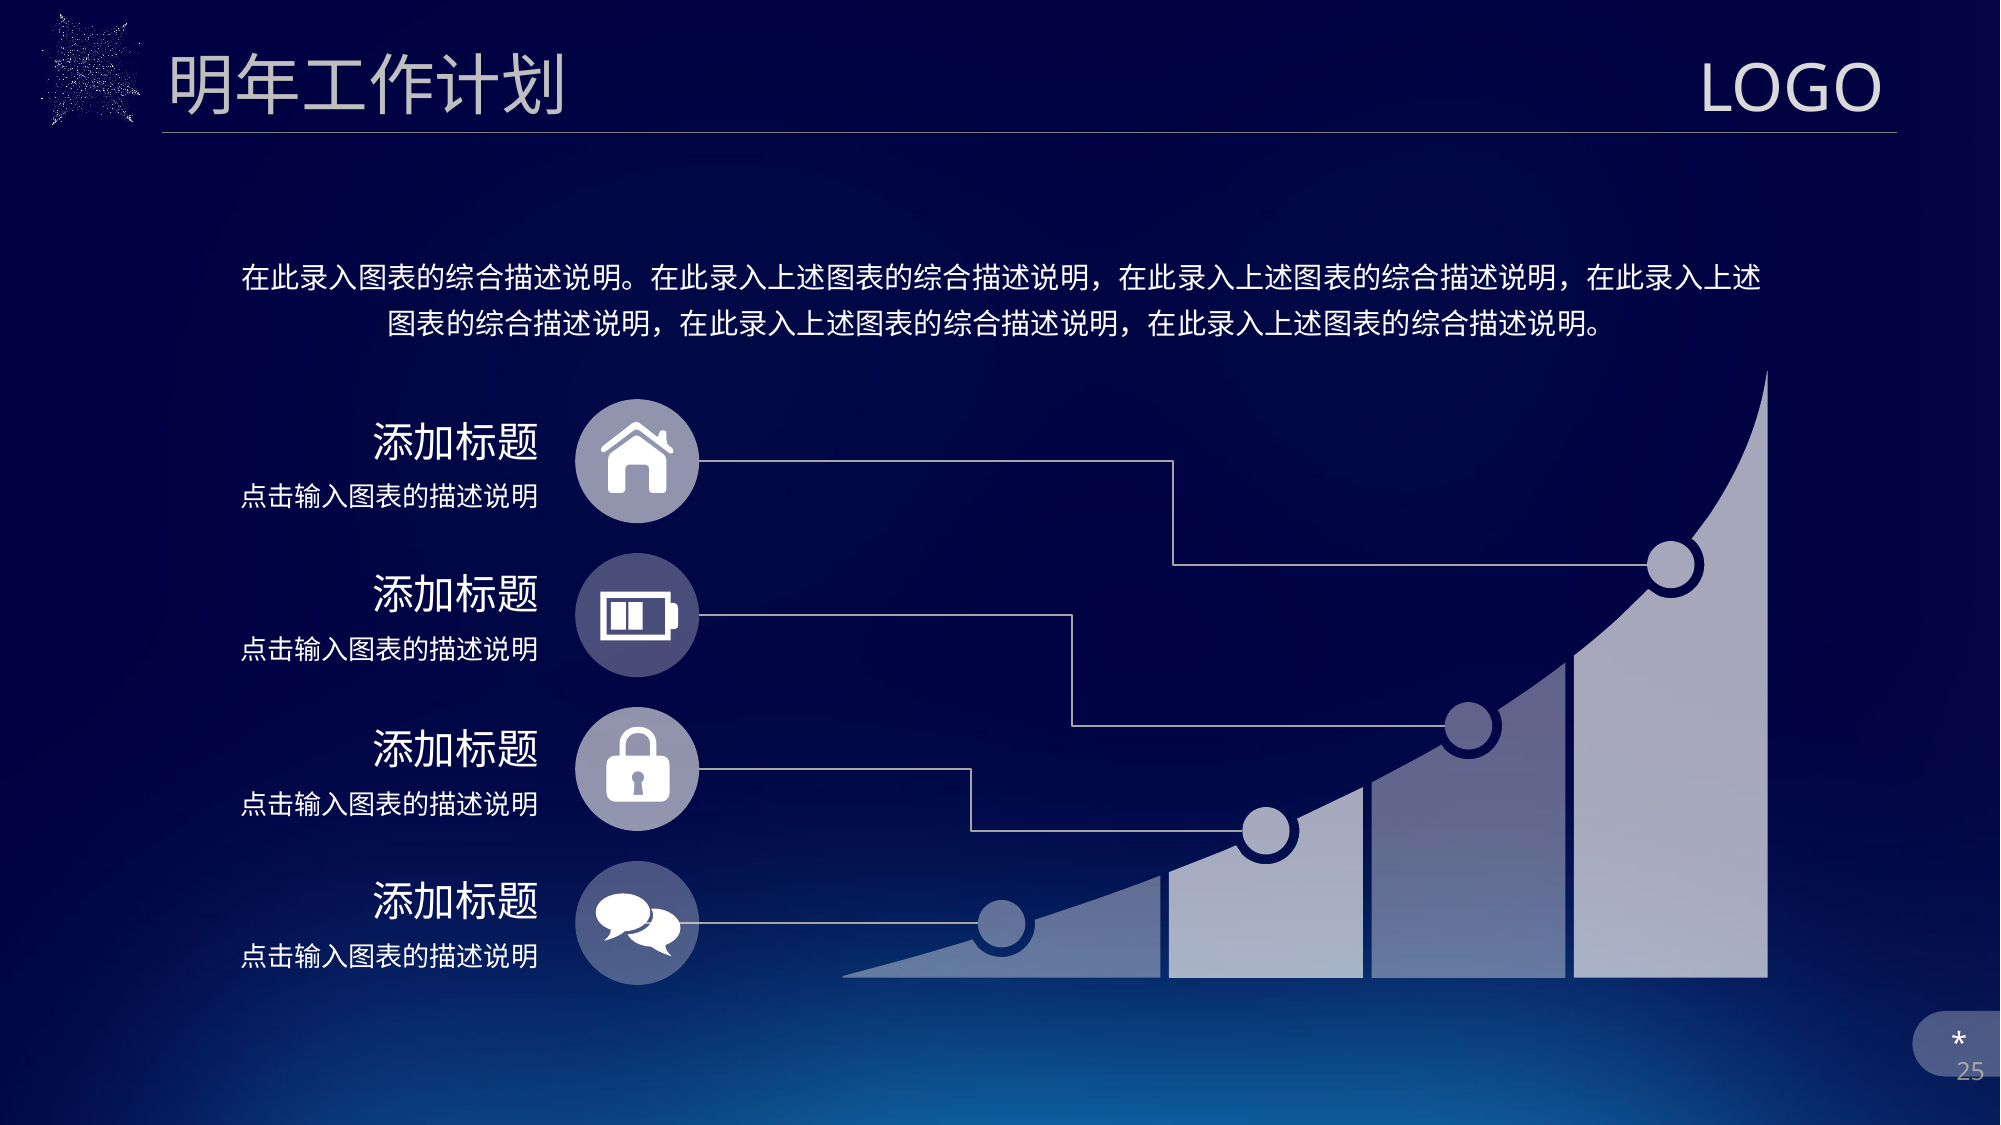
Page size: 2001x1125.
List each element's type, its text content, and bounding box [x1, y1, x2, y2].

text_box [1912, 1010, 2000, 1077]
text_box 点击输入图表的描述说明 [225, 472, 553, 520]
text_box 添加标题 [356, 408, 554, 474]
text_box 添加标题 [356, 715, 554, 781]
text_box [1242, 807, 1290, 855]
text_box 在此录入图表的综合描述说明。在此录入上述图表的综合描述说明，在此录入上述图表的综合描述说明，在此录入上述图表的综合描述说明，在此录入上述图表的综合描述说明，在此录入上述图表的综合描述说明。 [213, 241, 1790, 348]
text_box [1573, 370, 1768, 978]
text_box [1168, 787, 1363, 978]
text_box 明年工作计划 [142, 26, 663, 138]
text_box [1371, 662, 1566, 978]
text_box [978, 875, 1161, 978]
text_box 点击输入图表的描述说明 [225, 931, 553, 979]
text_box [575, 726, 1243, 831]
text_box 添加标题 [356, 867, 554, 933]
picture [0, 0, 2000, 1125]
text_box [1647, 541, 1695, 589]
text_box * [1925, 1018, 2000, 1065]
text_box 点击输入图表的描述说明 [225, 779, 553, 828]
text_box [575, 860, 978, 985]
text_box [575, 399, 1648, 565]
slide_number 25 [1550, 1042, 2000, 1103]
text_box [575, 553, 1445, 726]
text_box 点击输入图表的描述说明 [225, 624, 553, 672]
text_box [978, 900, 1026, 948]
text_box 添加标题 [356, 560, 554, 626]
text_box [1444, 702, 1493, 750]
